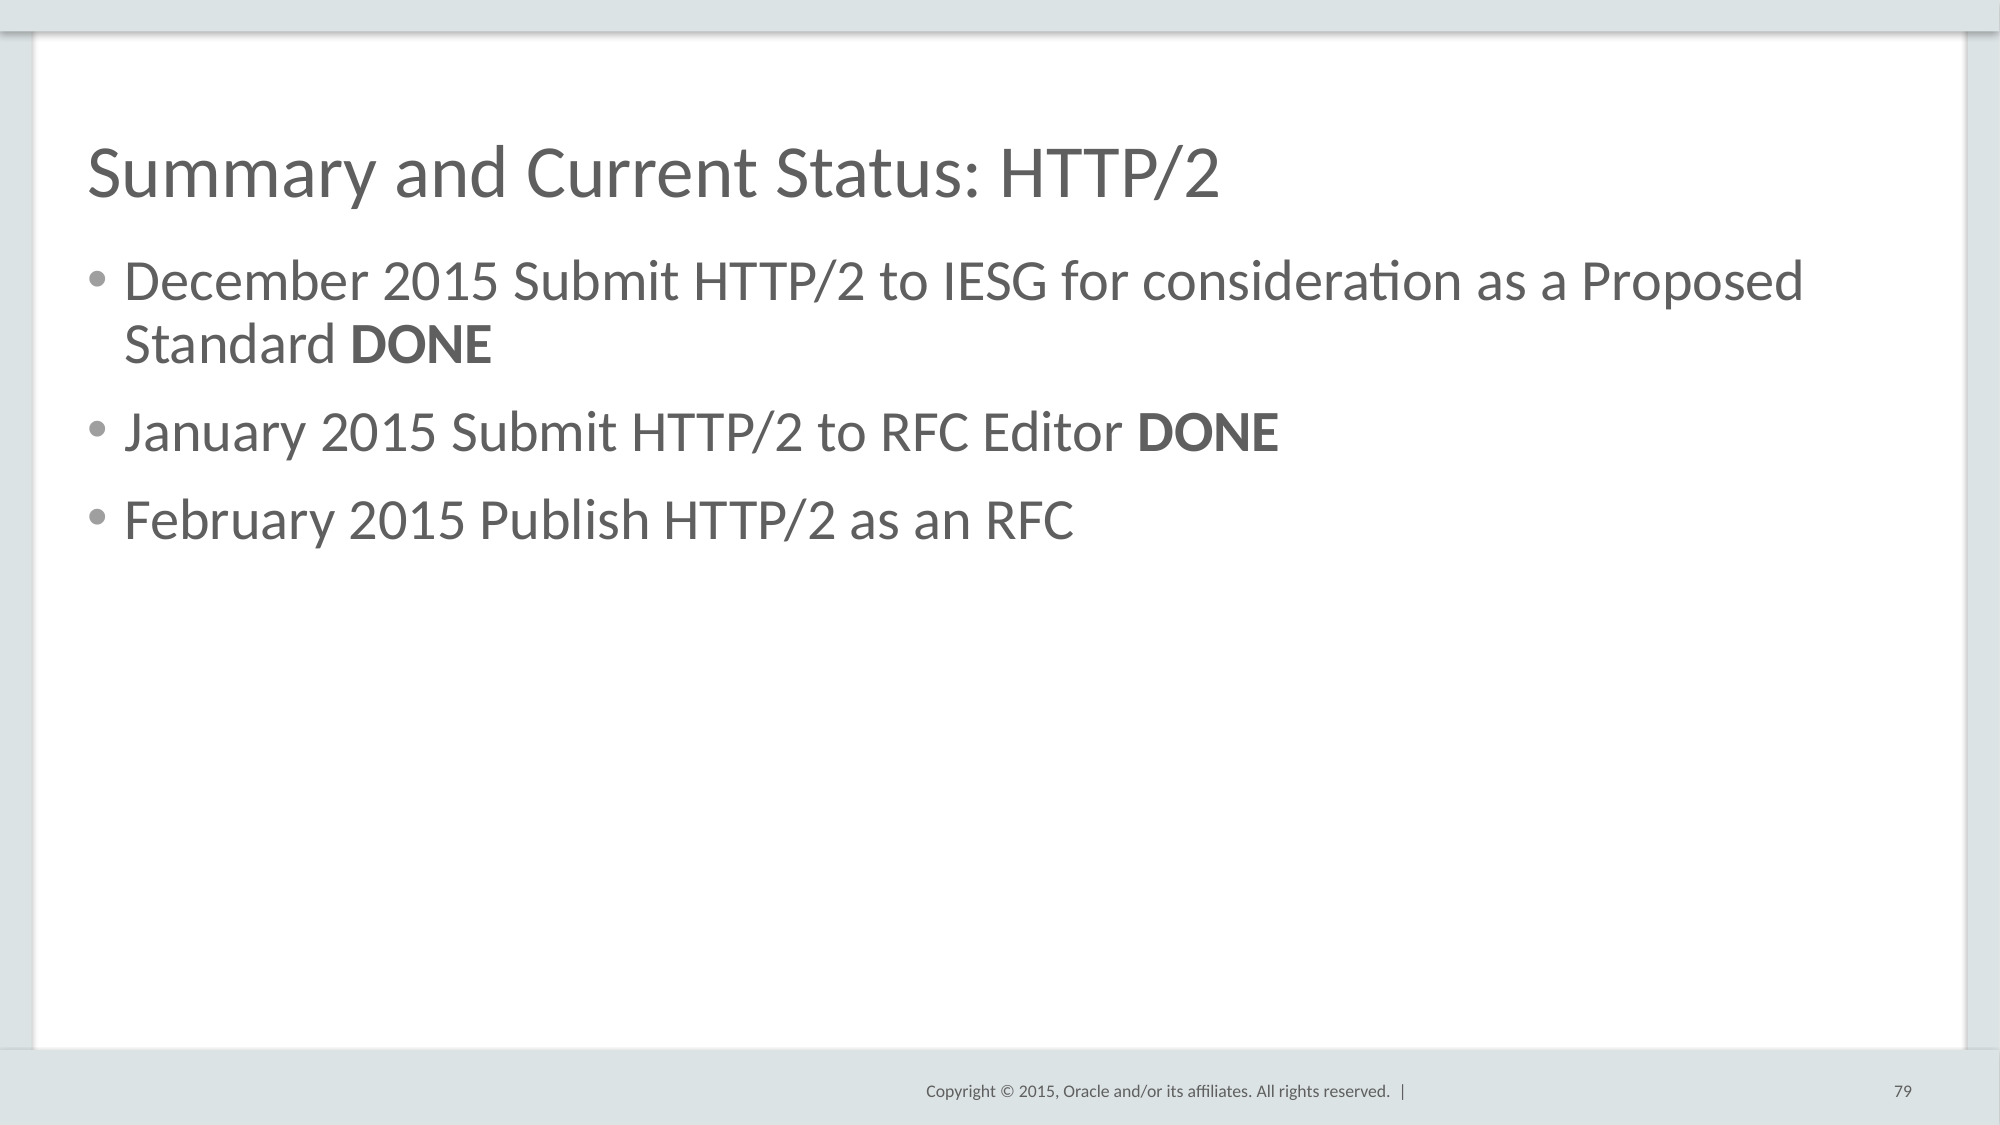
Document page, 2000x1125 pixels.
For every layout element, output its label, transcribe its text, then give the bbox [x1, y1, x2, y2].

title Summary and Current Status: HTTP/2 [87, 66, 1913, 213]
slide_number 79 [1849, 1075, 1913, 1106]
list December 2015 Submit HTTP/2 to IESG for consideration as a Proposed Standard DONE January 2015 Submit HTTP/2 to RFC Editor DONE February 2015 Publish HTTP/2 as an RFC [87, 249, 1913, 975]
